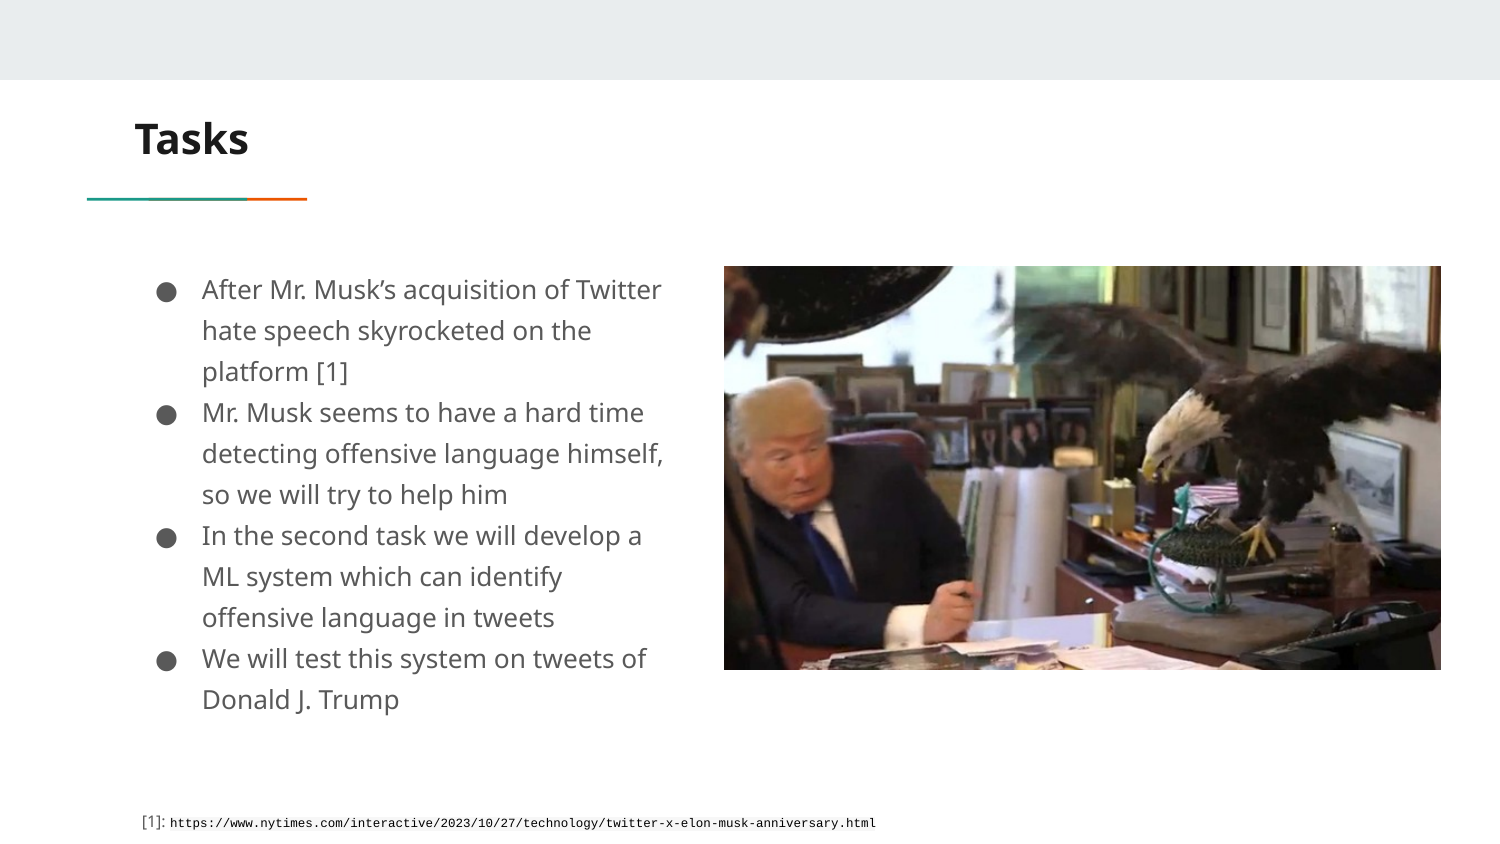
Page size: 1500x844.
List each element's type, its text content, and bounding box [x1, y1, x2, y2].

list [1]: https://www.nytimes.com/interactive/2023/10/27/technology/twitter-x-elon-musk-anniversary.html [126, 793, 1063, 844]
picture [724, 265, 1441, 670]
title Tasks [119, 93, 1381, 182]
list After Mr. Musk’s acquisition of Twitter hate speech skyrocketed on the platform [1] Mr. Musk seems to have a hard time detecting offensive language himself, so we will try to help him In the second task we will develop a ML system which can identify offensive language in tweets We will test this system on tweets of Donald J. Trump [119, 250, 682, 739]
